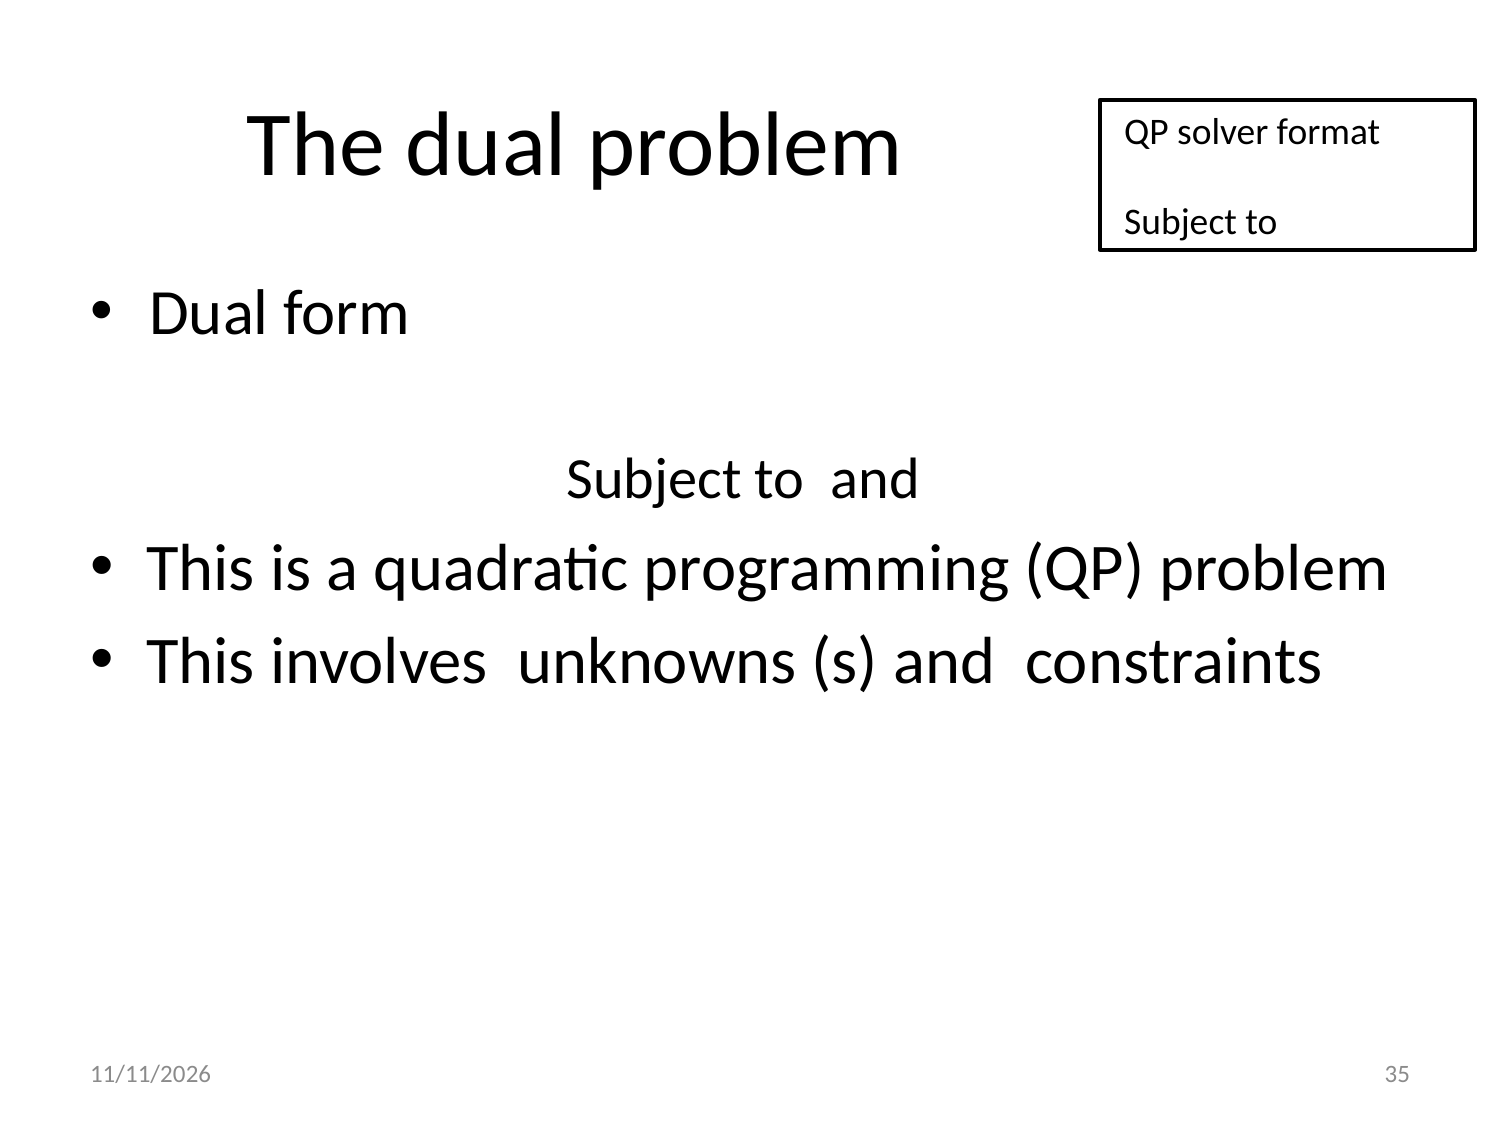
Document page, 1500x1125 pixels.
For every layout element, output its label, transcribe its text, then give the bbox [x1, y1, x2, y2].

title The dual problem [75, 45, 1075, 233]
slide_number 35 [1074, 1042, 1425, 1103]
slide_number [75, 1042, 425, 1103]
